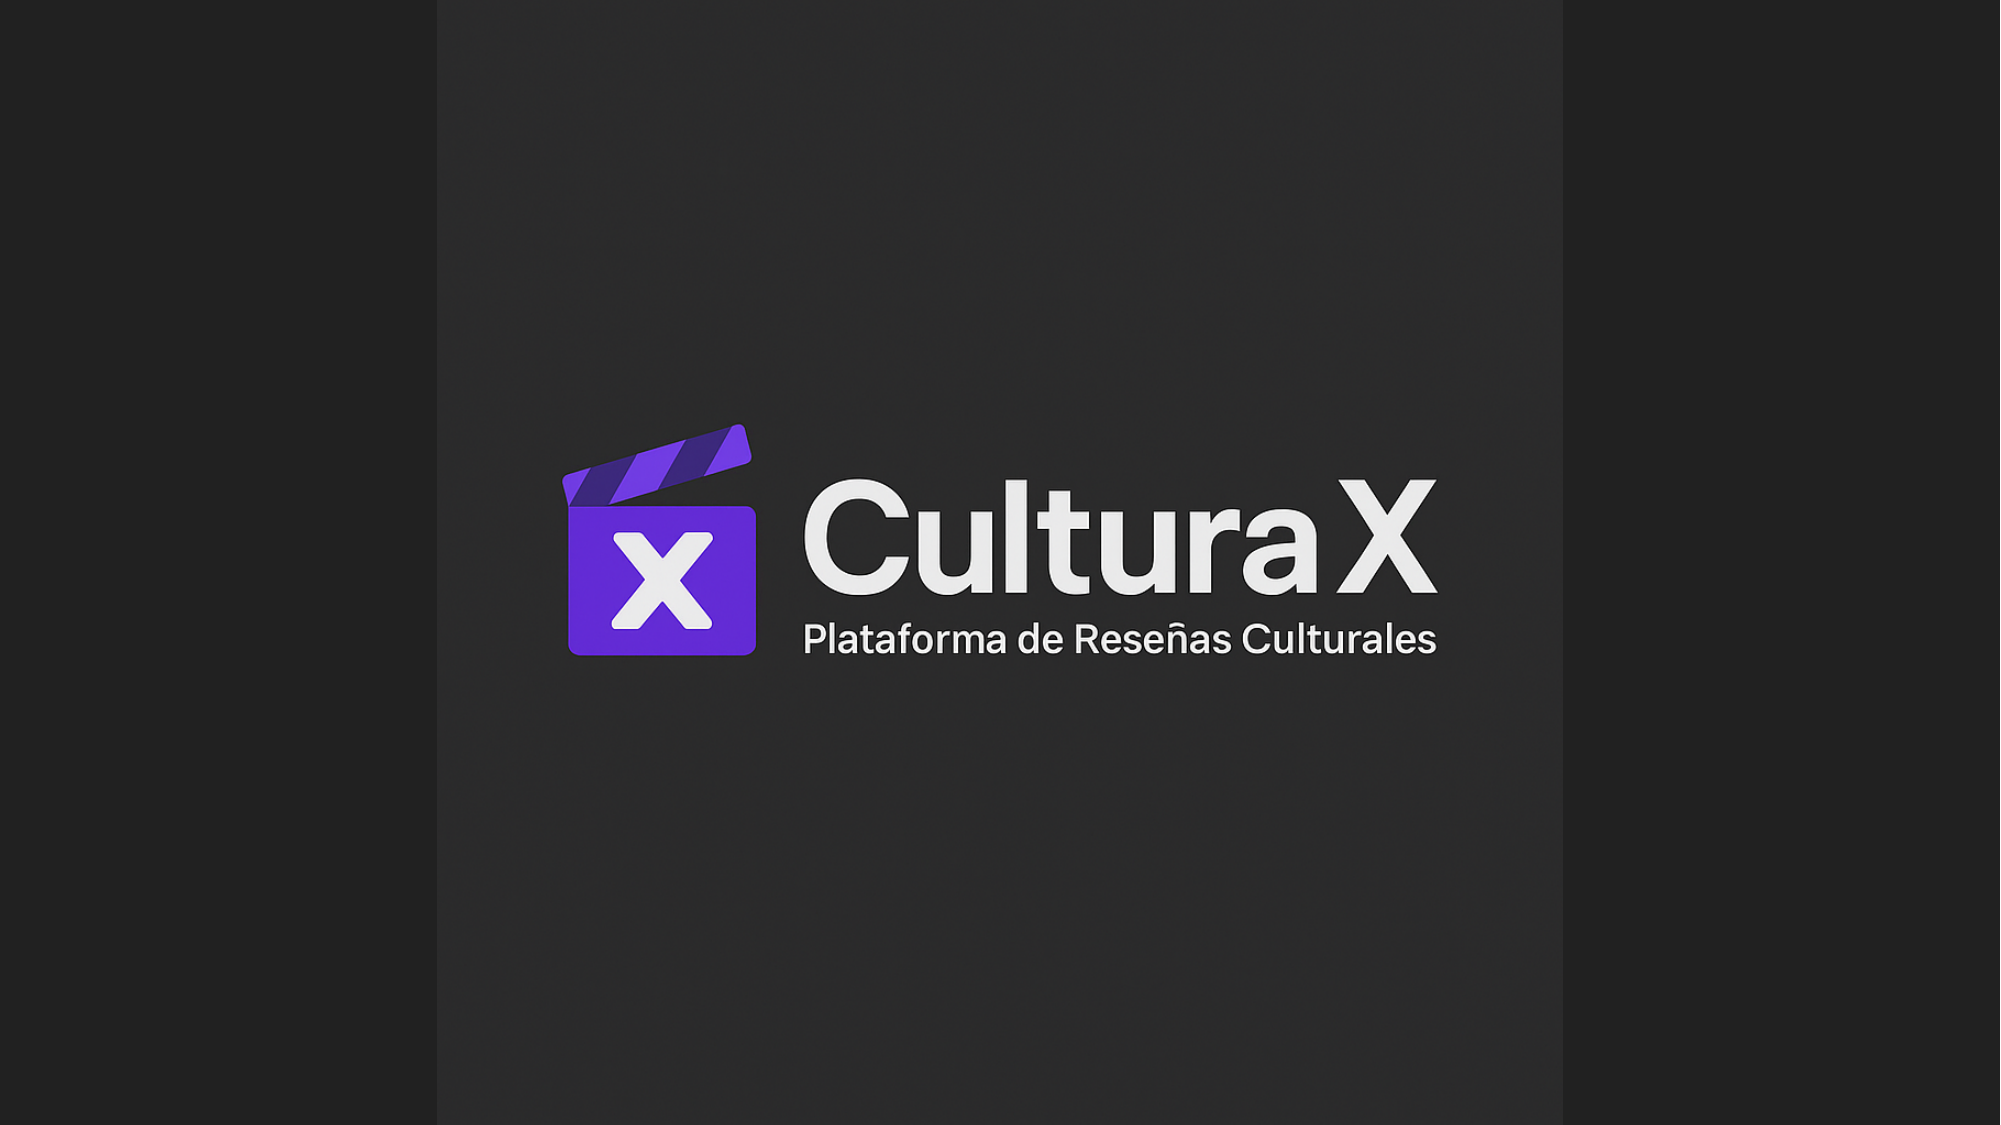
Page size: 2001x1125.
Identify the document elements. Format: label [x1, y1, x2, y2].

picture [437, 0, 1563, 1125]
